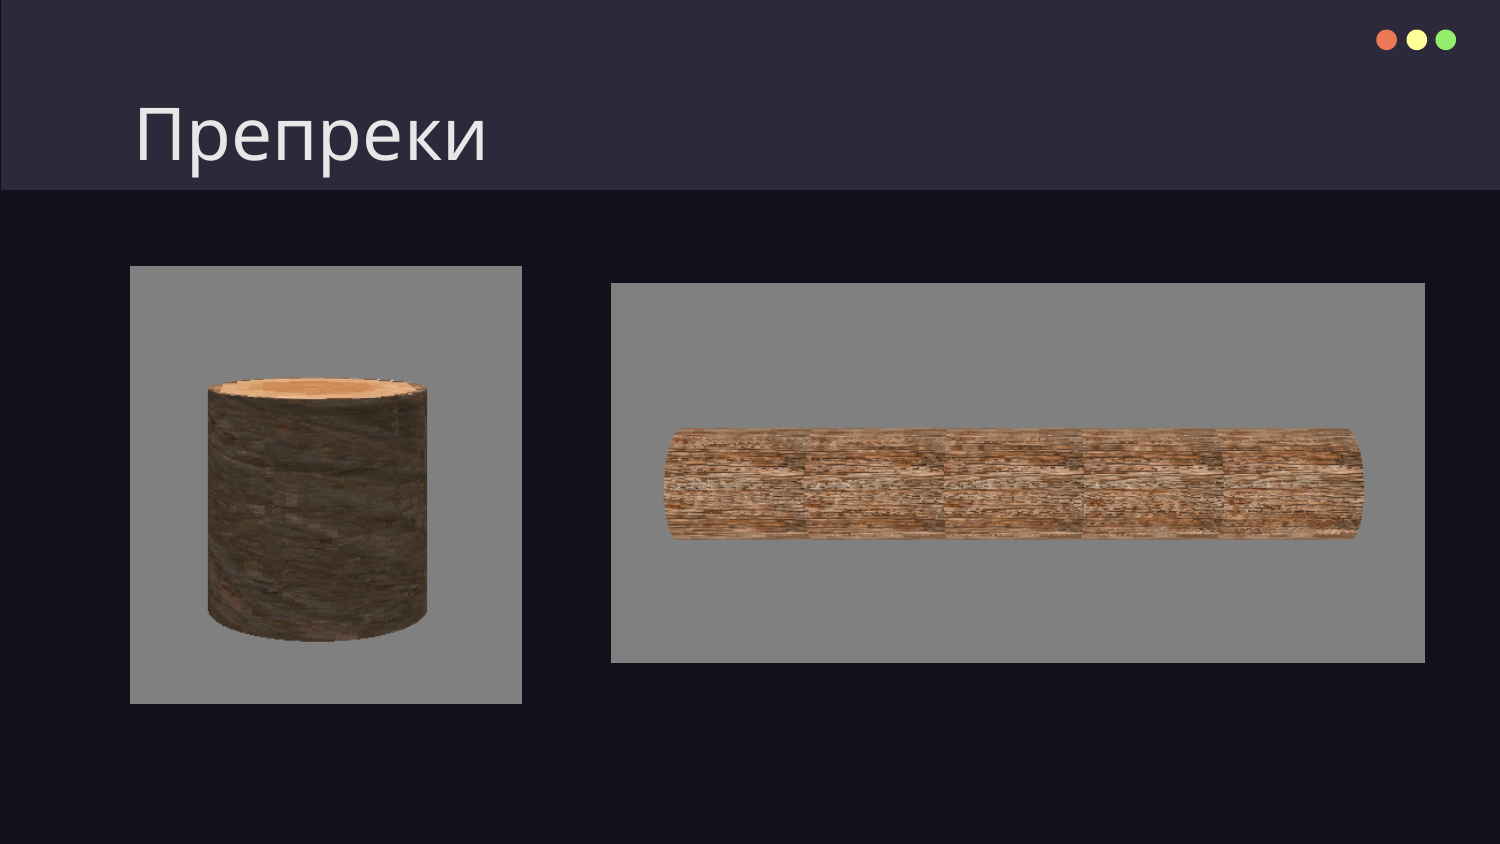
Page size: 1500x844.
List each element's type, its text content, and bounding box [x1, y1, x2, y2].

picture [611, 283, 1426, 663]
picture [129, 266, 522, 705]
title Препреки [118, 72, 1382, 167]
